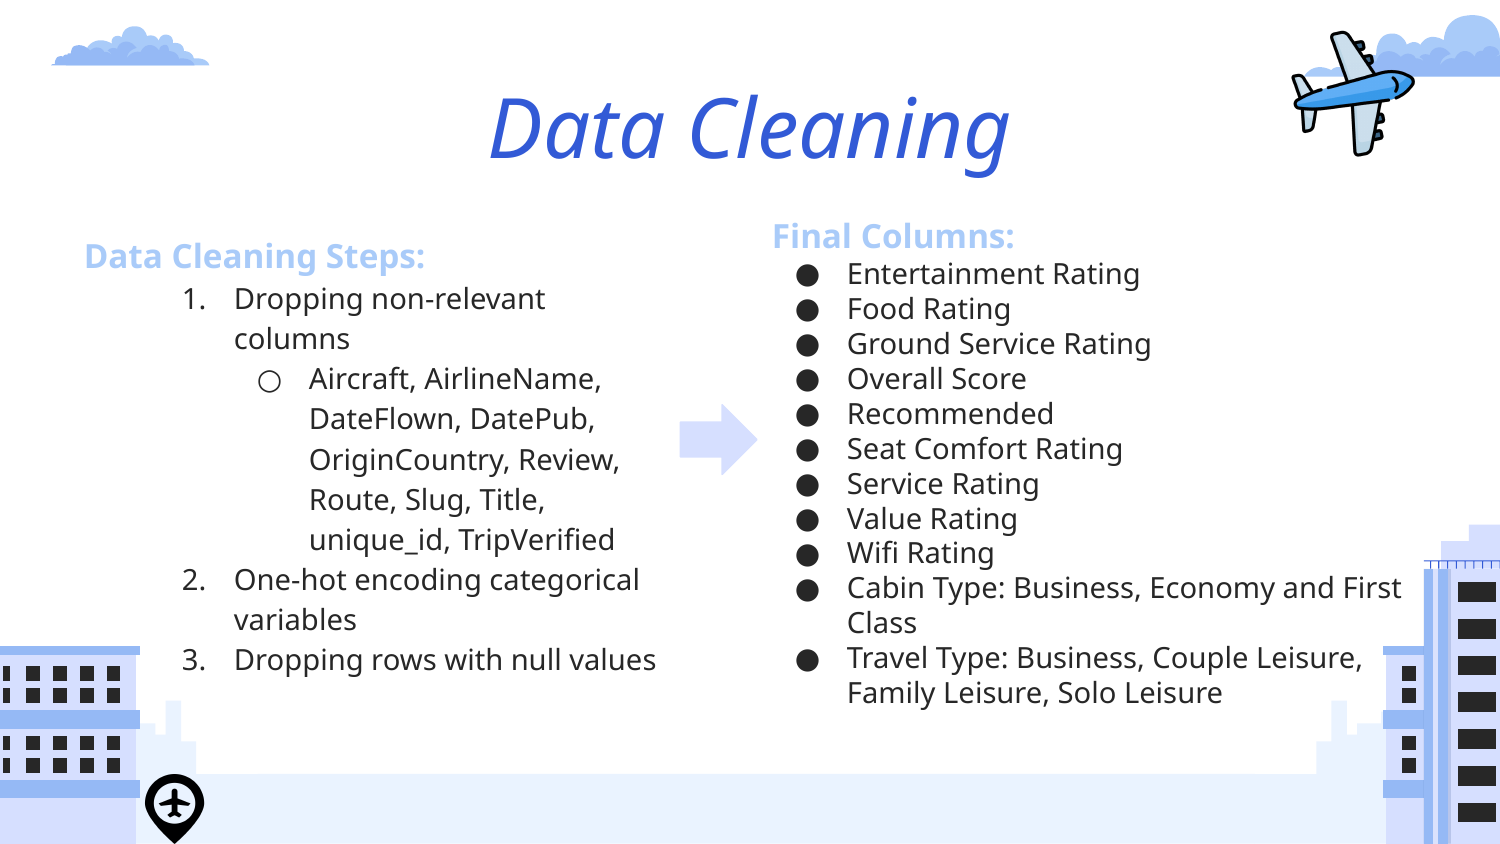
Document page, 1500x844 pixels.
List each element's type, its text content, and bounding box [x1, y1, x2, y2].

picture [1270, 19, 1421, 170]
title Data Cleaning [118, 60, 1285, 150]
text_box Final Columns: Entertainment Rating Food Rating Ground Service Rating Overall Score Recommended Seat Comfort Rating Service Rating Value Rating Wifi Rating Cabin Type: Business, Economy and First Class Travel Type: Business, Couple Leisure, Family Leisure, Solo Leisure [756, 200, 1422, 753]
text_box [680, 404, 757, 475]
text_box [6, 645, 140, 844]
picture [139, 773, 210, 844]
text_box Data Cleaning Steps: Dropping non-relevant columns Aircraft, AirlineName, DateFlown, DatePub, OriginCountry, Review, Route, Slug, Title, unique_id, TripVerified One-hot encoding categorical variables Dropping rows with null values [68, 200, 684, 753]
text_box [1423, 524, 1500, 844]
